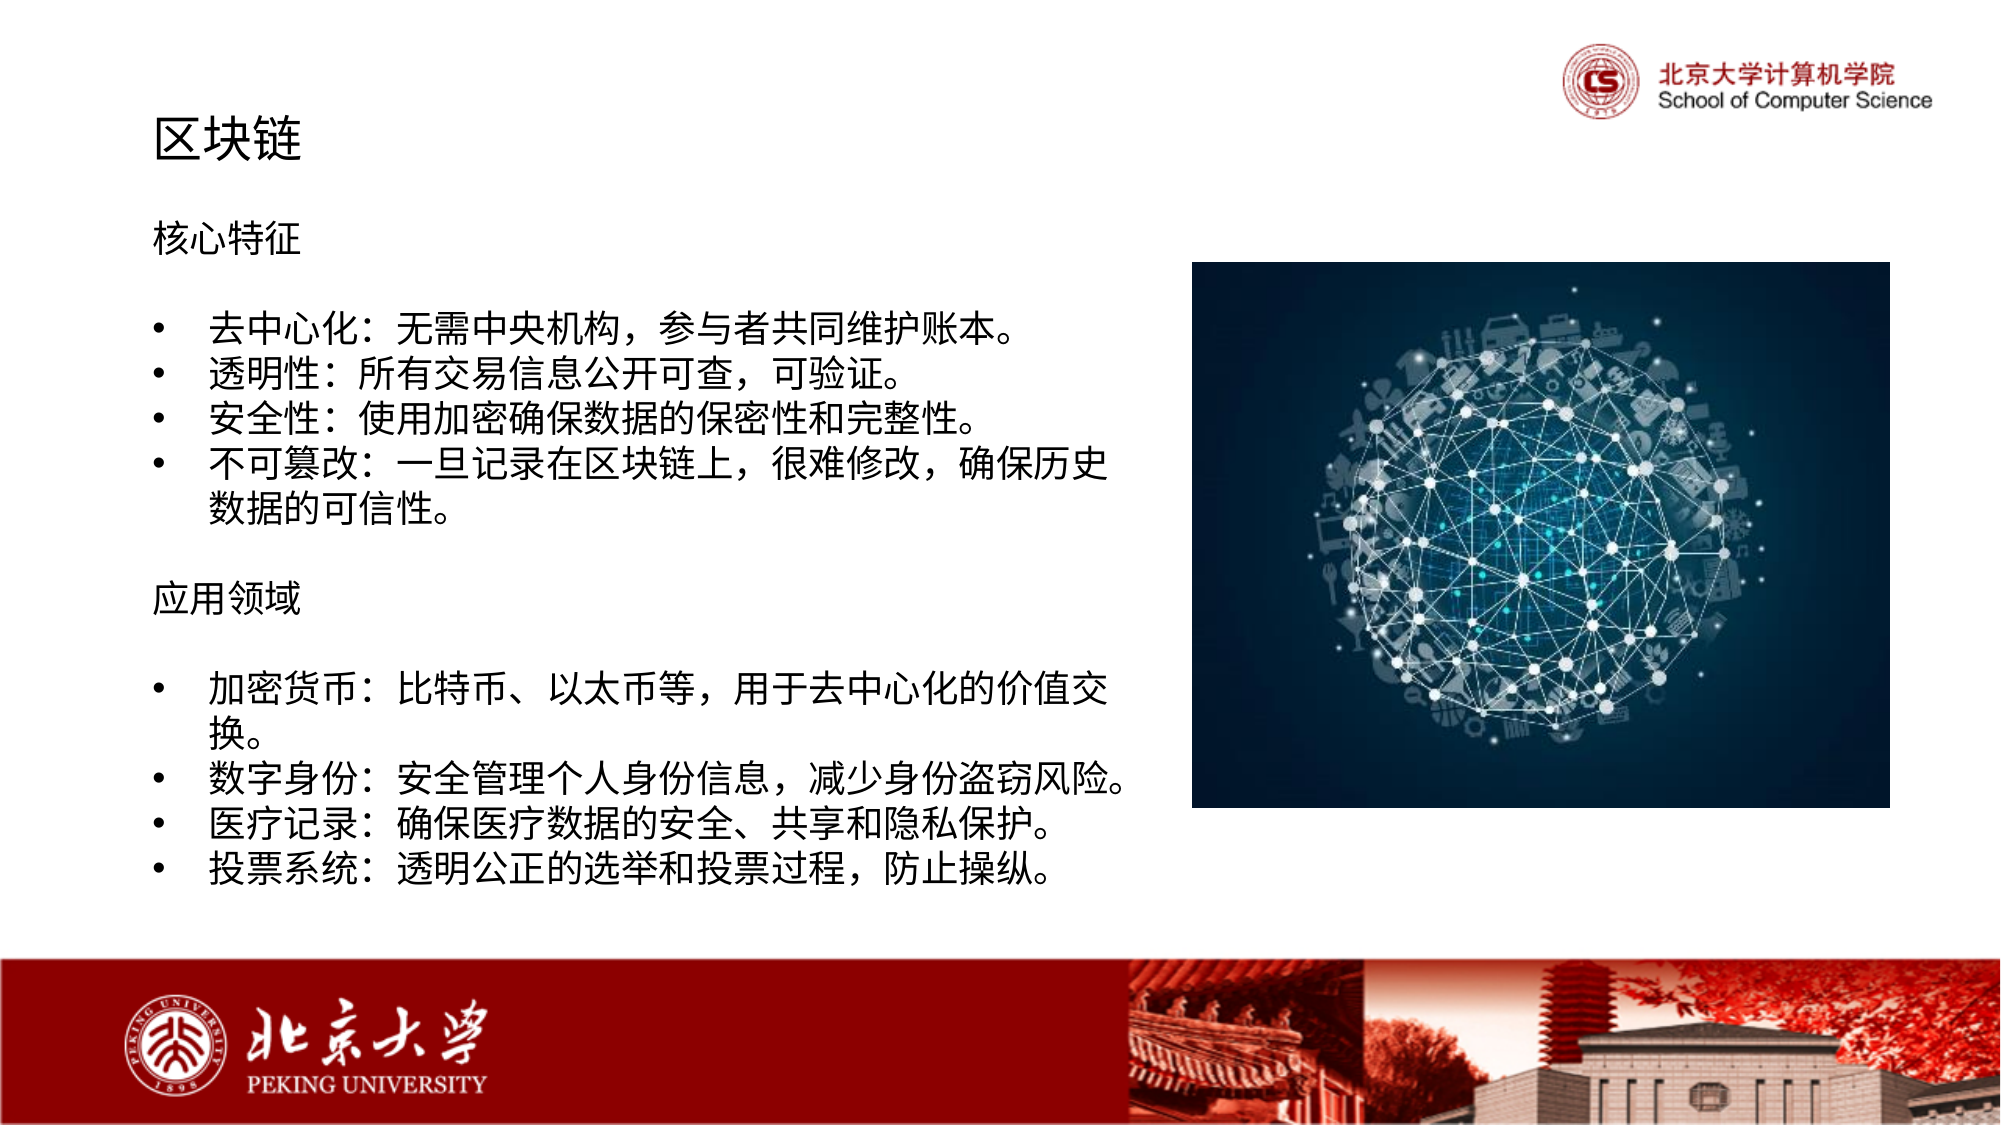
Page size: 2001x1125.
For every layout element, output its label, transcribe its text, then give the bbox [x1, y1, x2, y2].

picture [0, 0, 2001, 1125]
text_box 核心特征 去中心化：无需中央机构，参与者共同维护账本。 透明性：所有交易信息公开可查，可验证。 安全性：使用加密确保数据的保密性和完整性。 不可篡改：一旦记录在区块链上，很难修改，确保历史数据的可信性。 应用领域 加密货币：比特币、以太币等，用于去中心化的价值交换。 数字身份：安全管理个人身份信息，减少身份盗窃风险。 医疗记录：确保医疗数据的安全、共享和隐私保护。 投票系统：透明公正的选举和投票过程，防止操纵。 [137, 207, 1132, 943]
title 区块链 [137, 59, 943, 223]
